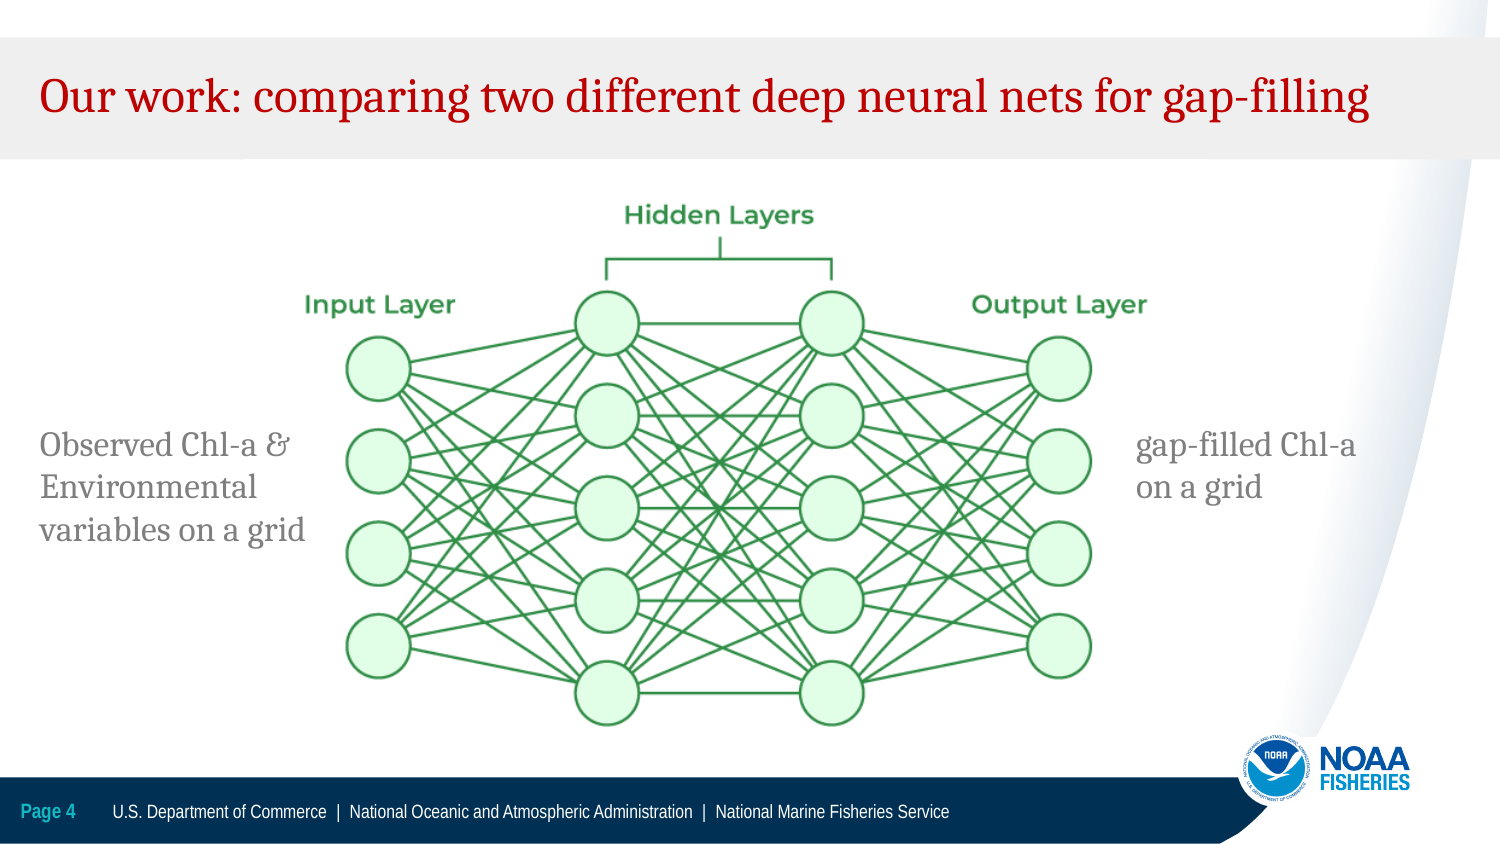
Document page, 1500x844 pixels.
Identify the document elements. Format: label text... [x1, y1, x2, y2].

picture [1237, 729, 1410, 807]
title Our work: comparing two different deep neural nets for gap-filling [24, 37, 1475, 156]
text_box Observed Chl-a & Environmental variables on a grid [24, 405, 237, 564]
text_box gap-filled Chl-a on a grid [1212, 405, 1407, 521]
picture [242, 159, 1208, 768]
picture [1393, 777, 1401, 787]
